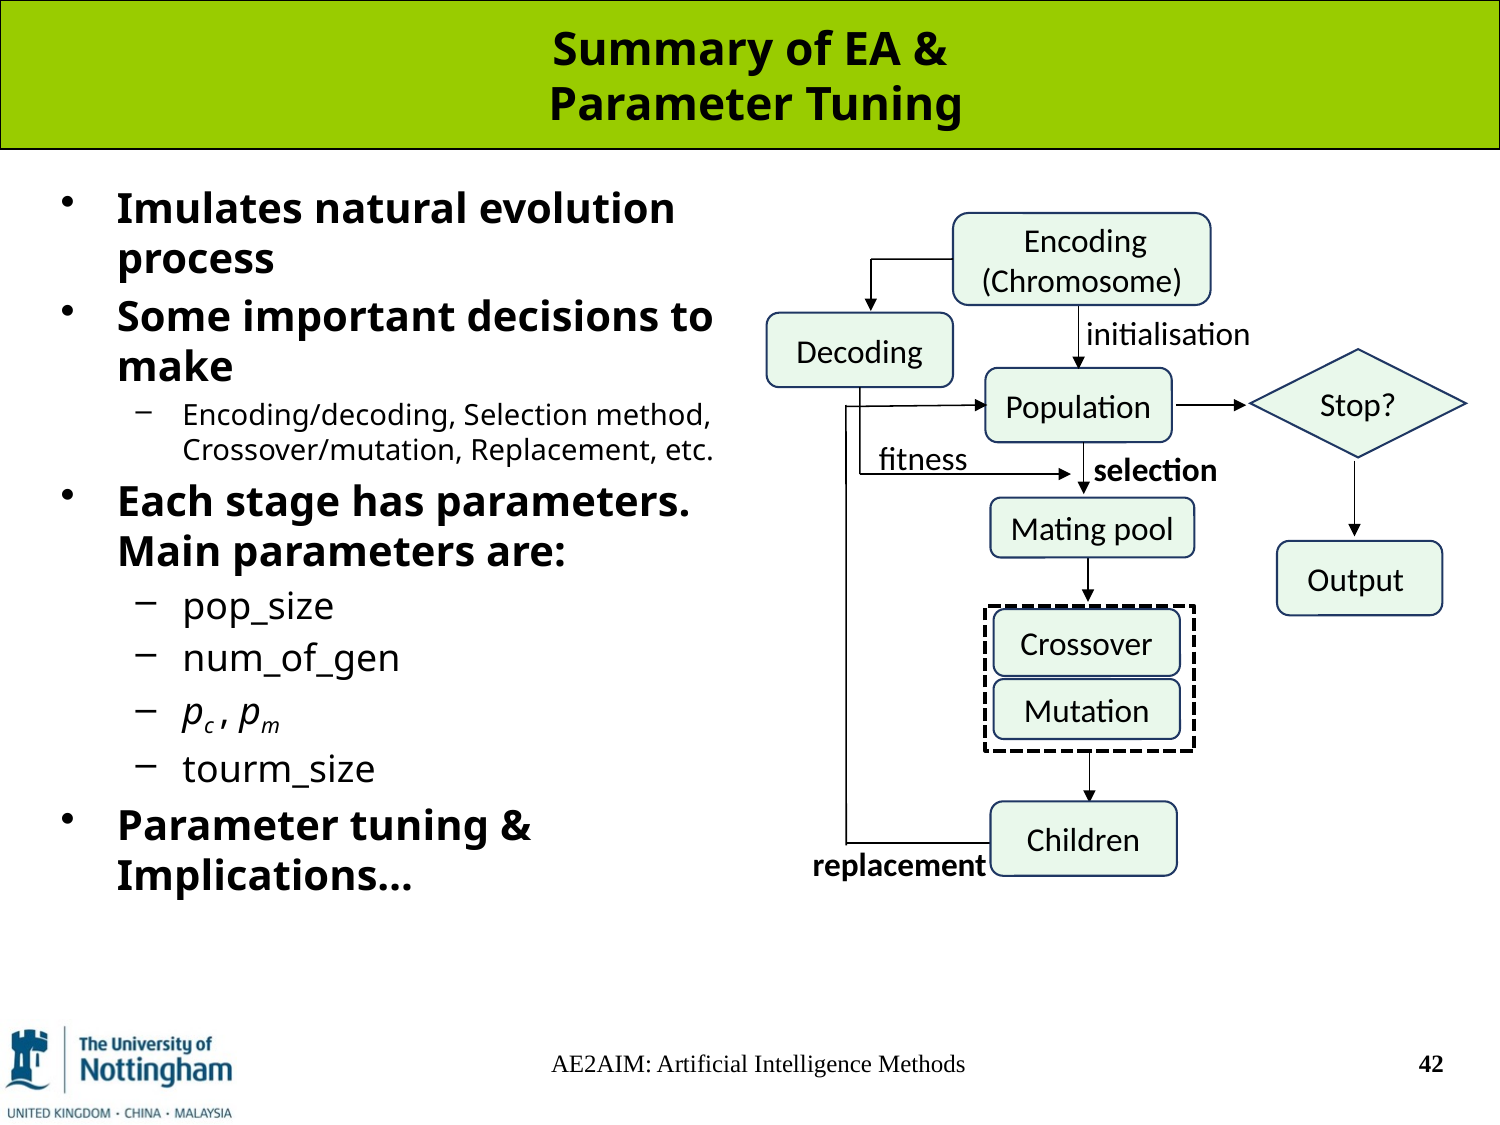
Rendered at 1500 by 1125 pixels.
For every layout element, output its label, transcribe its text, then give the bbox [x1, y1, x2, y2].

footer AE2AIM: Artificial Intelligence Methods [348, 1039, 1176, 1118]
title Summary of EA & Parameter Tuning [41, 11, 1471, 138]
slide_number 42 [1293, 1039, 1460, 1118]
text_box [766, 212, 1467, 896]
list Imulates natural evolution process Some important decisions to make Encoding/decoding, Selection method, Crossover/mutation, Replacement, etc. Each stage has parameters. Main parameters are: pop_size num_of_gen pc , pm tourm_size Parameter tuning & Implications… [45, 174, 786, 965]
picture [0, 1019, 237, 1125]
